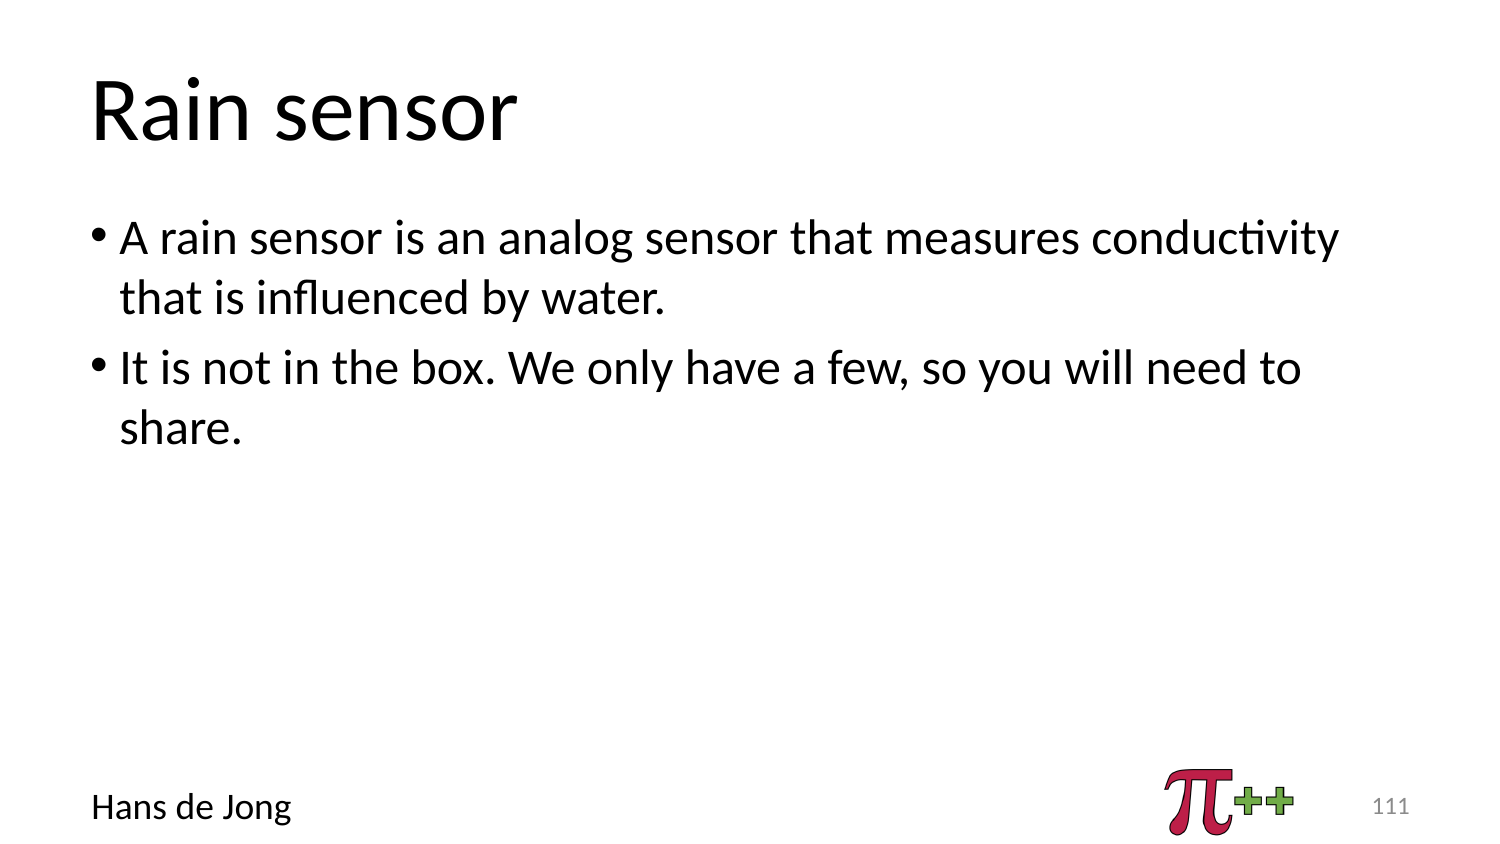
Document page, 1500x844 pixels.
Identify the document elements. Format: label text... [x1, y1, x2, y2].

slide_number 111 [1340, 782, 1425, 827]
picture [1163, 768, 1294, 836]
title Rain sensor [75, 33, 1425, 175]
list A rain sensor is an analog sensor that measures conductivity that is influenced by water. It is not in the box. We only have a few, so you will need to share. [75, 196, 1425, 754]
